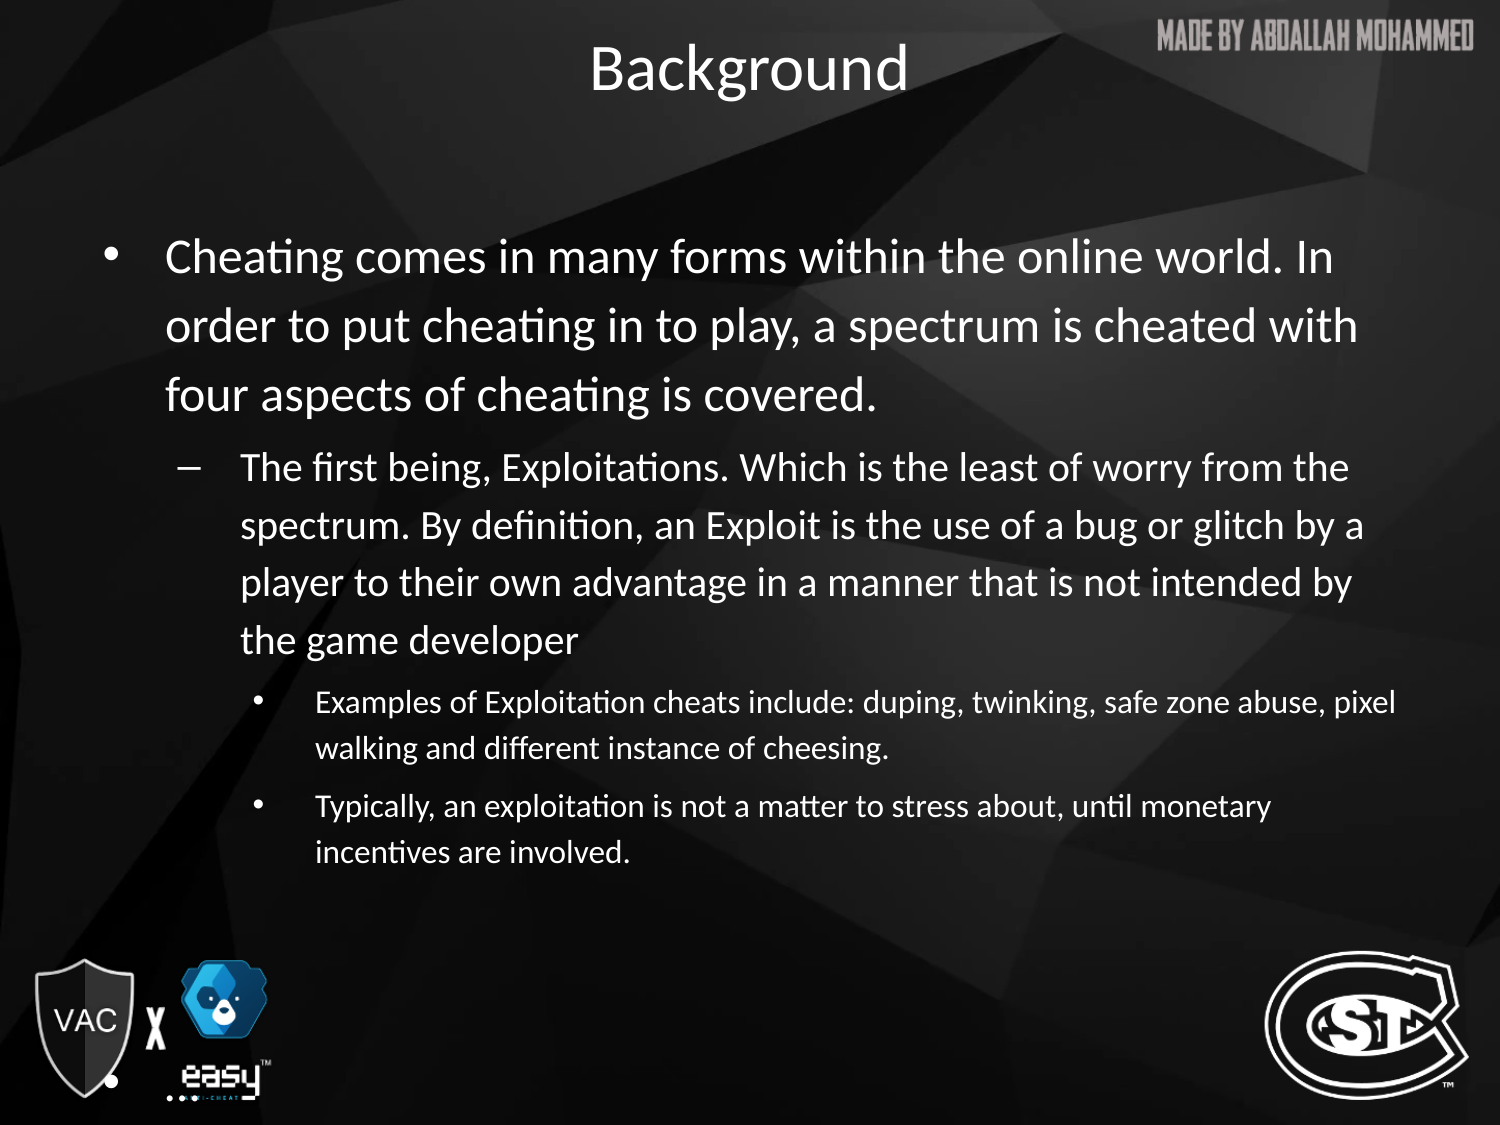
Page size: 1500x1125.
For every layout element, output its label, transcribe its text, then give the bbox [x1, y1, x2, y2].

picture [0, 0, 1500, 1125]
list Cheating comes in many forms within the online world. In order to put cheating in to play, a spectrum is cheated with four aspects of cheating is covered. The first being, Exploitations. Which is the least of worry from the spectrum. By definition, an Exploit is the use of a bug or glitch by a player to their own advantage in a manner that is not intended by the game developer Examples of Exploitation cheats include: duping, twinking, safe zone abuse, pixel walking and different instance of cheesing. Typically, an exploitation is not a matter to stress about, until monetary incentives are involved. … [75, 206, 1425, 950]
title Background [75, 0, 1425, 158]
